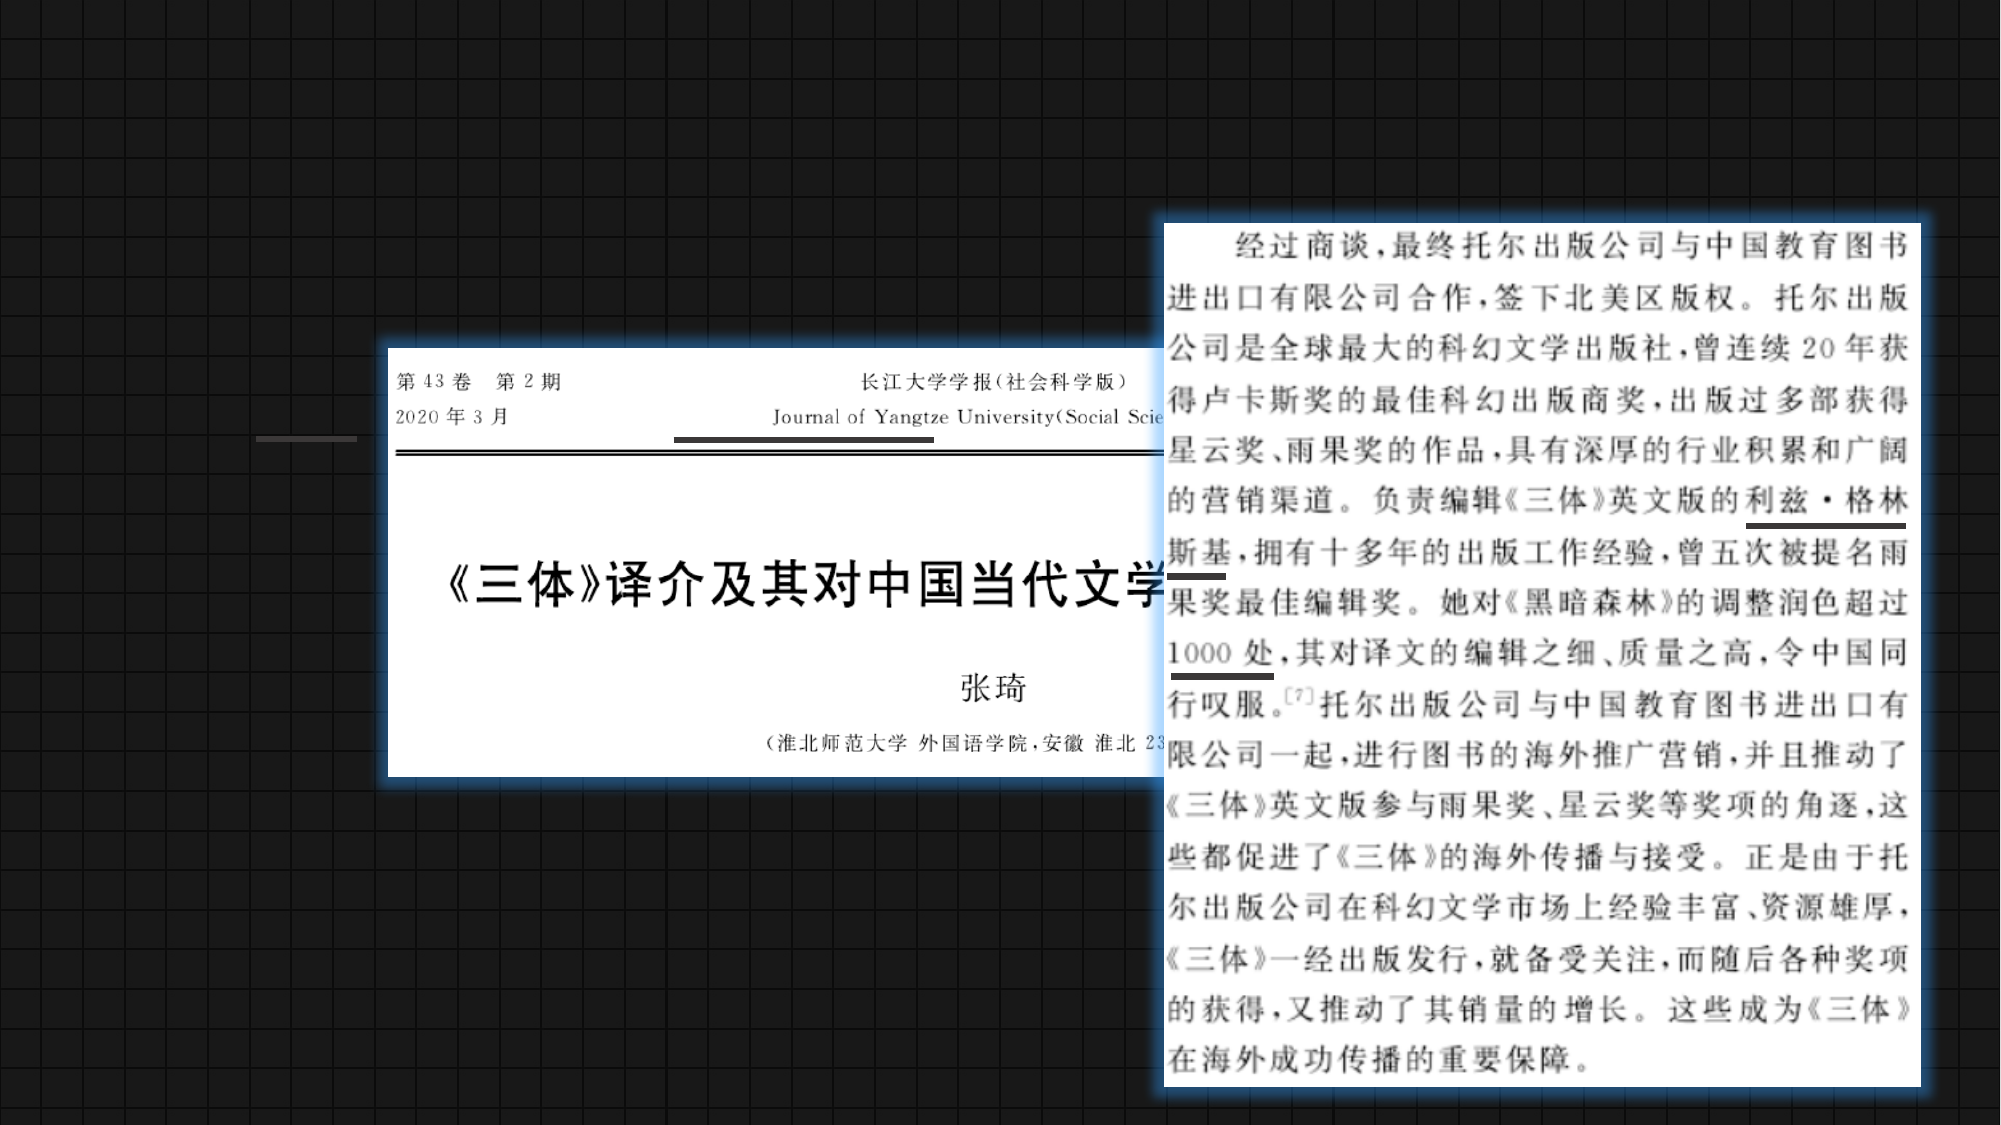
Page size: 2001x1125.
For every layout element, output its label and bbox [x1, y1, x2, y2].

text_box [78, 208, 974, 1087]
picture [974, 223, 1921, 1088]
